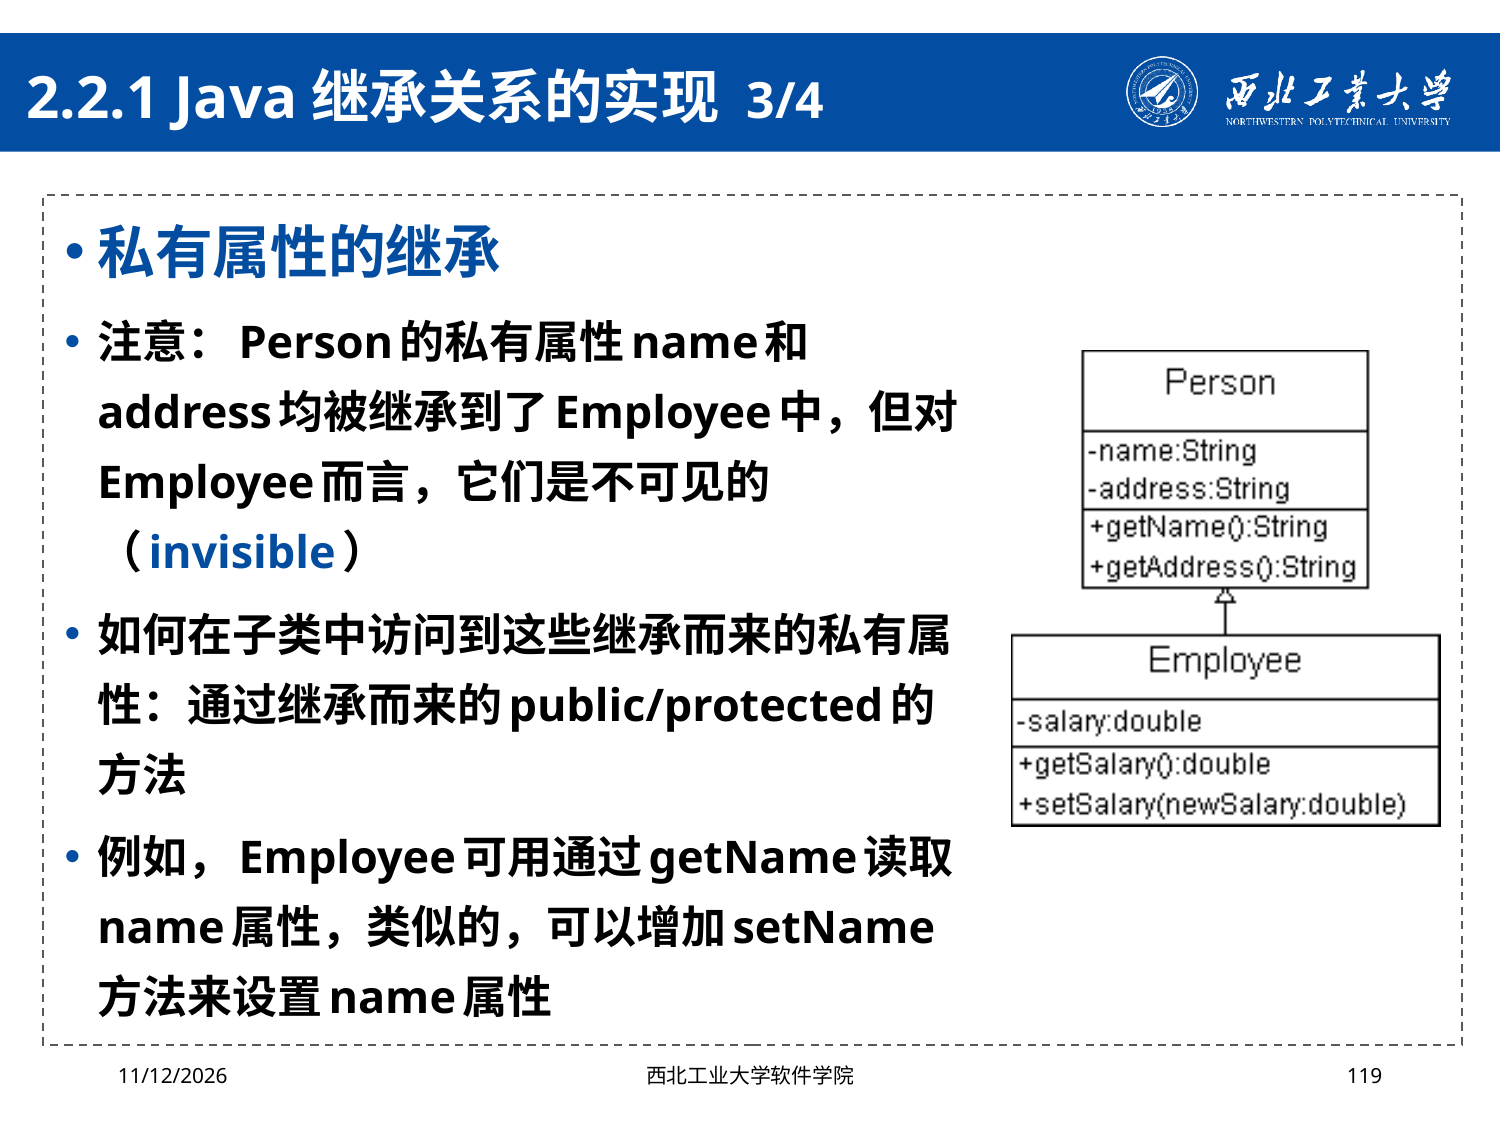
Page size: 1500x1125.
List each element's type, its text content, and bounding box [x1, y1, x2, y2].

slide_number 119 [1059, 1055, 1397, 1116]
picture [1126, 56, 1198, 127]
list 私有属性的继承 注意：Person的私有属性name和address均被继承到了Employee中，但对Employee而言，它们是不可见的（invisible） 如何在子类中访问到这些继承而来的私有属性：通过继承而来的public/protected的方法 例如，Employee可用通过getName读取name属性，类似的，可以增加setName方法来设置name属性 [49, 201, 994, 1036]
title 2.2.1 Java继承关系的实现 3/4 [11, 49, 1115, 149]
footer 西北工业大学软件学院 [496, 1055, 1004, 1116]
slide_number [103, 1055, 441, 1116]
picture [1226, 68, 1451, 125]
picture [1011, 350, 1441, 827]
